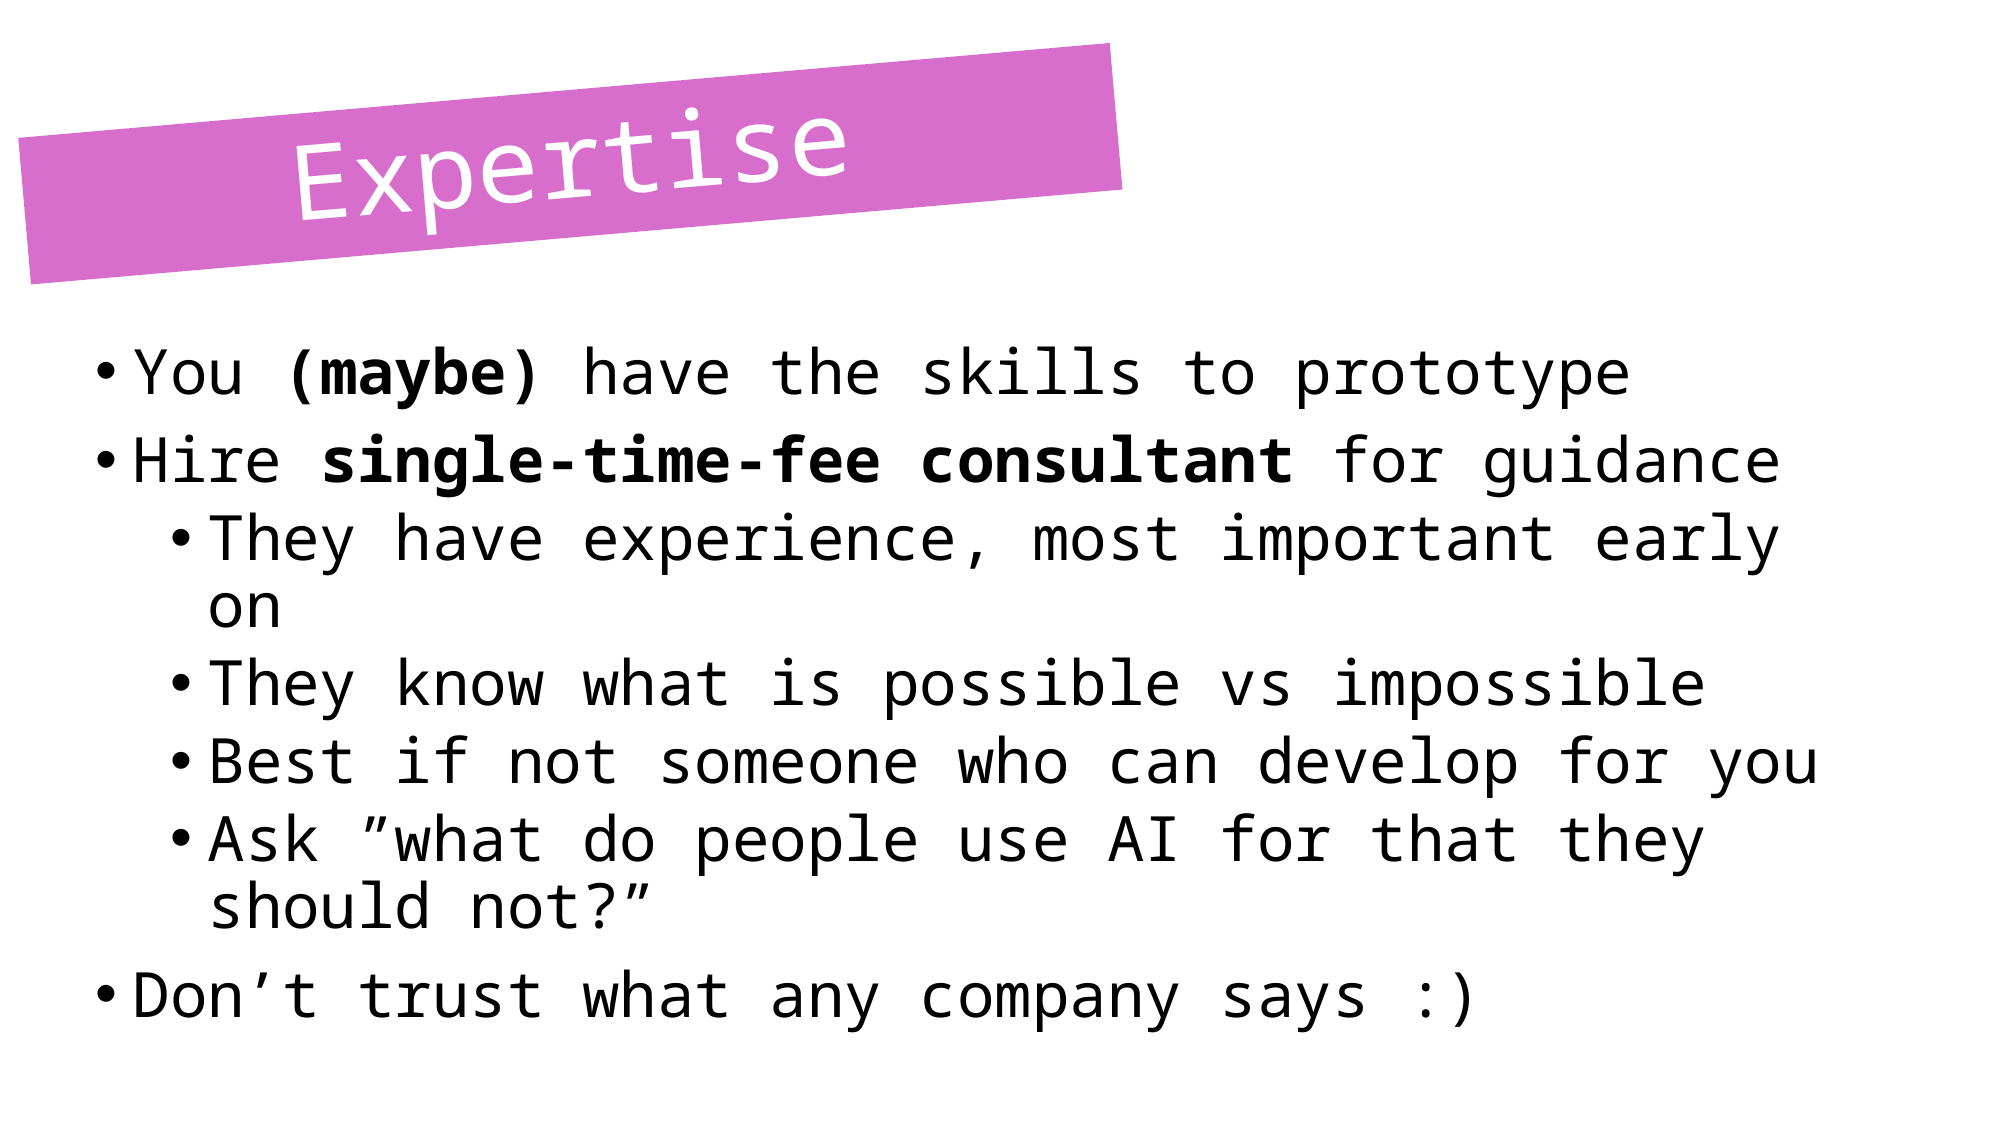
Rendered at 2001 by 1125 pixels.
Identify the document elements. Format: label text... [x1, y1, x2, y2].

list You (maybe) have the skills to prototype Hire single-time-fee consultant for guidance They have experience, most important early on They know what is possible vs impossible Best if not someone who can develop for you Ask ”what do people use AI for that they should not?” Don’t trust what any company says :) [79, 332, 1863, 1014]
title Expertise [18, 42, 1123, 285]
